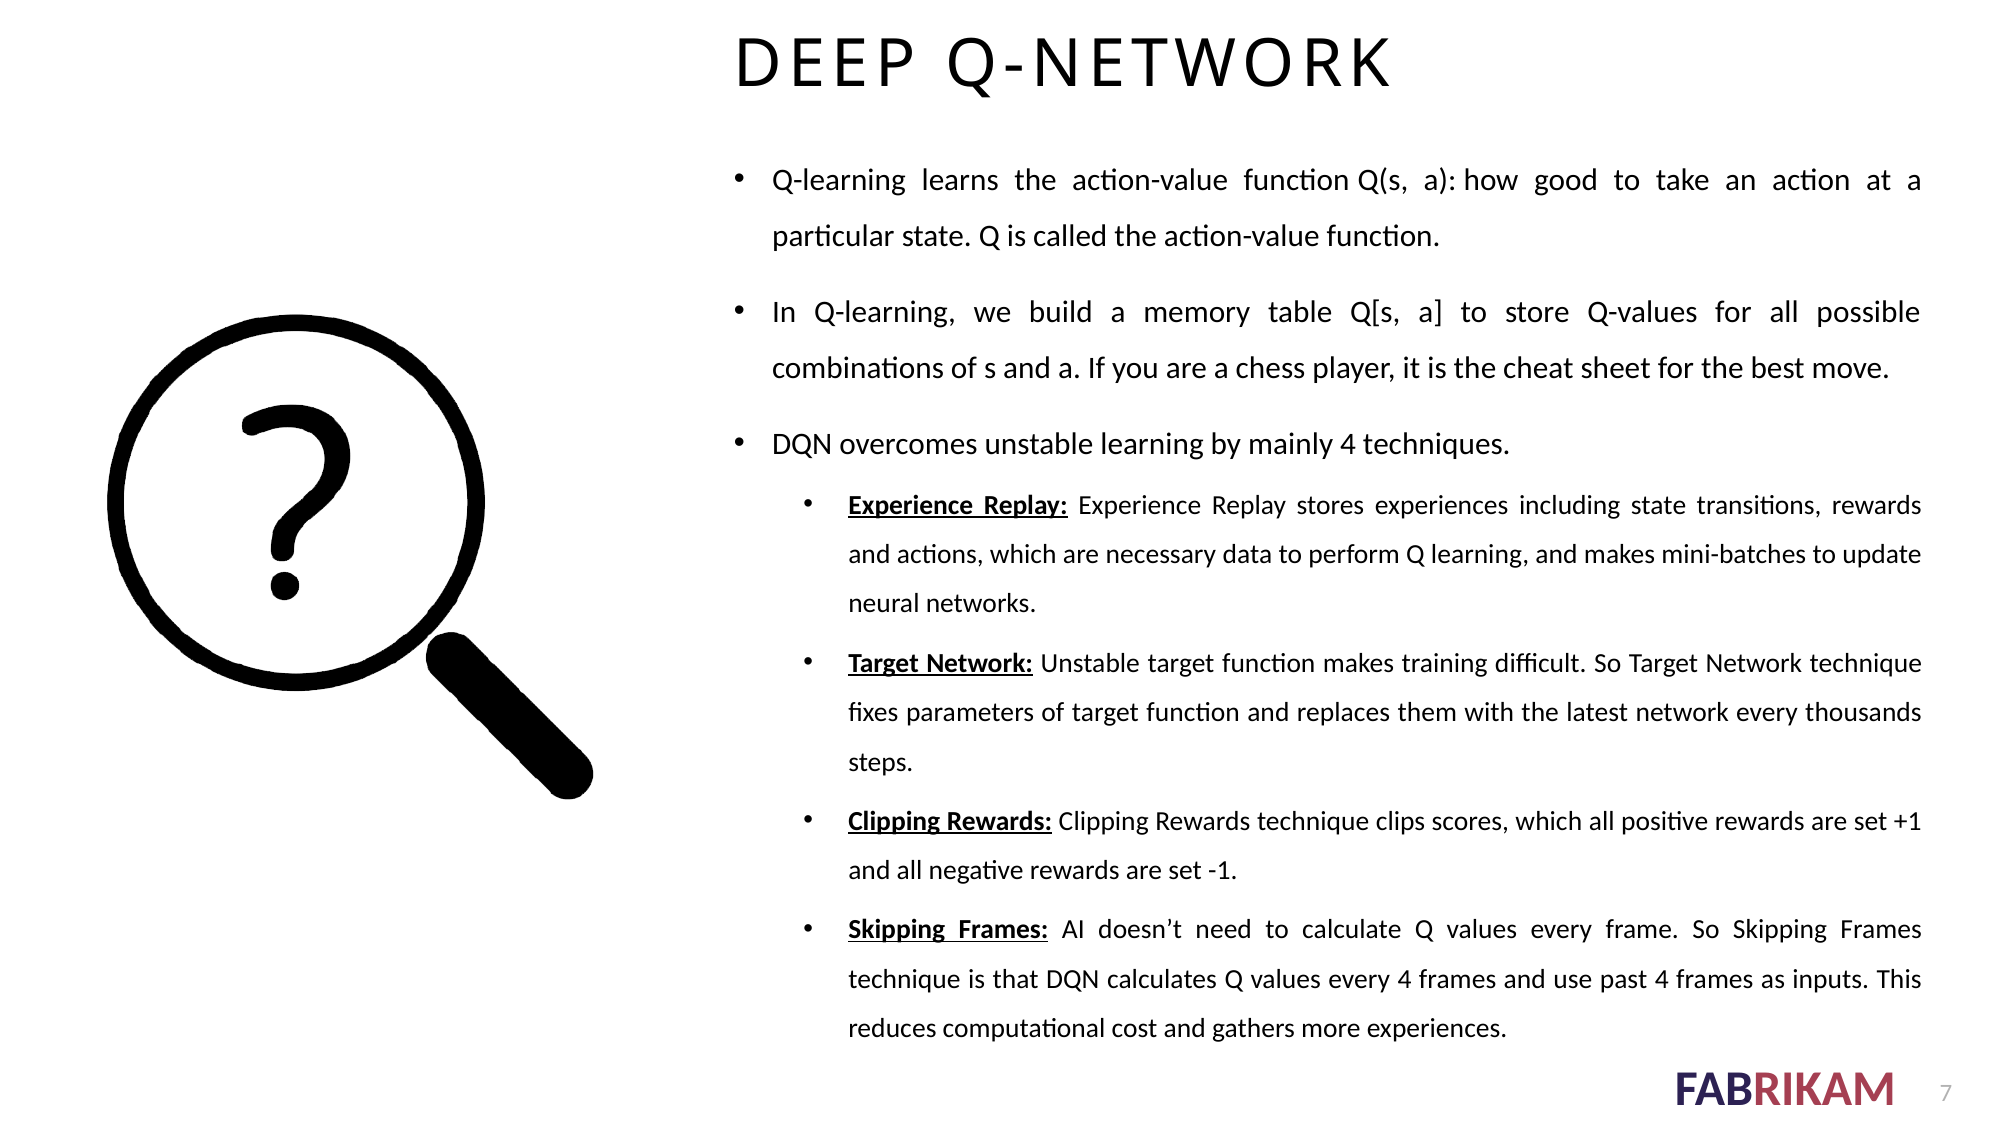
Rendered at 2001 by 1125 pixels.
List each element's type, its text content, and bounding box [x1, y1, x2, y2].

title Deep q-network [719, 12, 1938, 107]
list Q-learning learns the action-value function Q(s, a): how good to take an action at a particular state. Q is called the action-value function. In Q-learning, we build a memory table Q[s, a] to store Q-values for all possible combinations of s and a. If you are a chess player, it is the cheat sheet for the best move. DQN overcomes unstable learning by mainly 4 techniques. Experience Replay: Experience Replay stores experiences including state transitions, rewards and actions, which are necessary data to perform Q learning, and makes mini-batches to update neural networks. Target Network: Unstable target function makes training difficult. So Target Network technique fixes parameters of target function and replaces them with the latest network every thousands steps. Clipping Rewards: Clipping Rewards technique clips scores, which all positive rewards are set +1 and all negative rewards are set -1. Skipping Frames: AI doesn’t need to calculate Q values every frame. So Skipping Frames technique is that DQN calculates Q values every 4 frames and use past 4 frames as inputs. This reduces computational cost and gathers more experiences. [719, 132, 1938, 1066]
slide_number 7 [1894, 1061, 1968, 1121]
picture [0, 0, 689, 1124]
